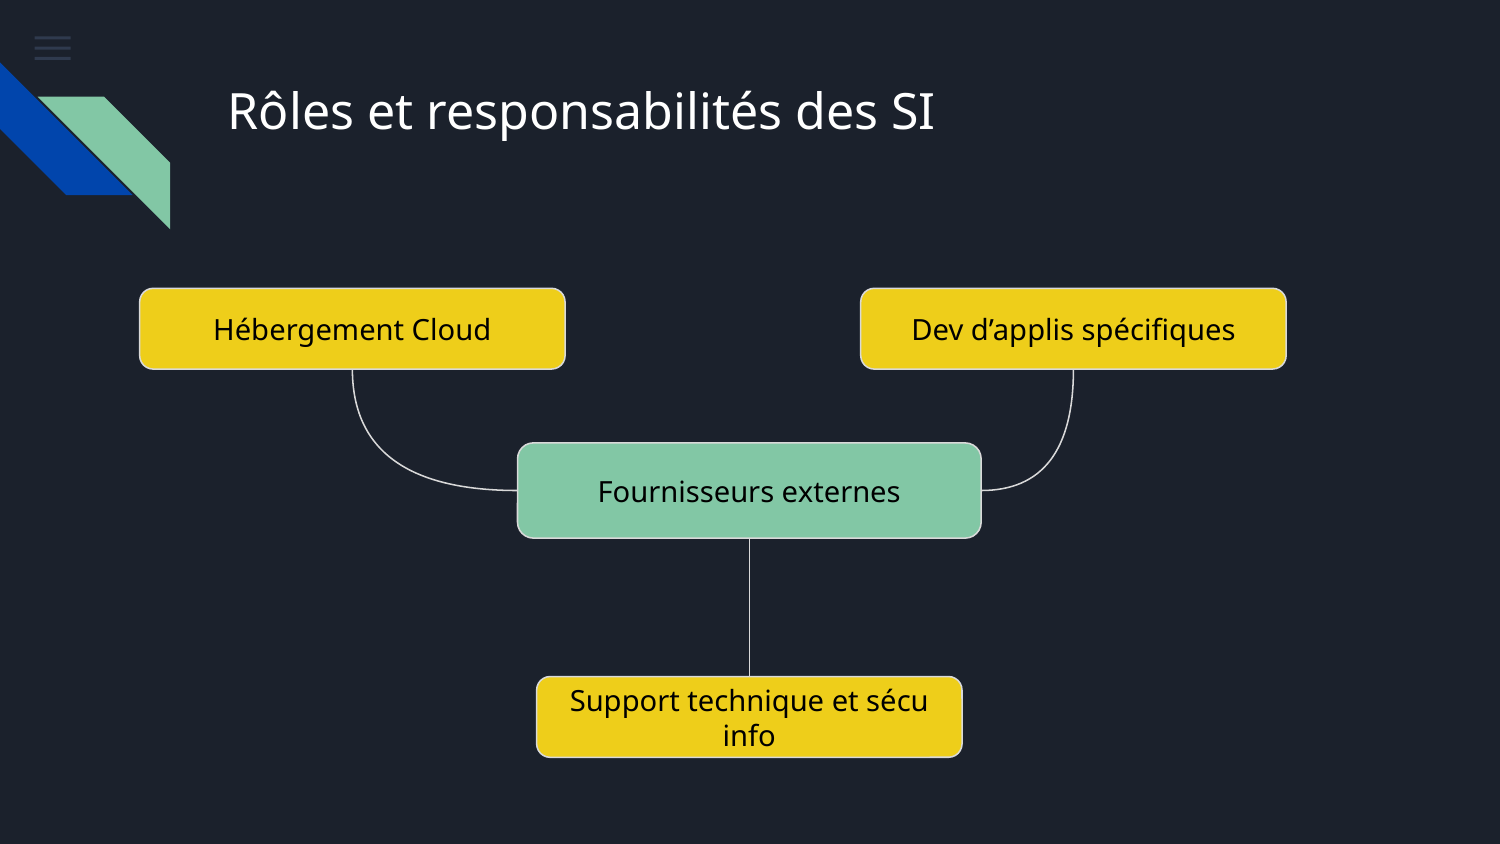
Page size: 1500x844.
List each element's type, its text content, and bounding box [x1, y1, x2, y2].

text_box Dev d’applis spécifiques [860, 288, 1287, 370]
text_box Fournisseurs externes [517, 442, 982, 539]
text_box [374, 346, 496, 513]
text_box Hébergement Cloud [139, 288, 566, 370]
title Rôles et responsabilités des SI [212, 64, 1368, 215]
text_box Support technique et sécu info [536, 676, 963, 758]
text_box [966, 383, 1089, 477]
